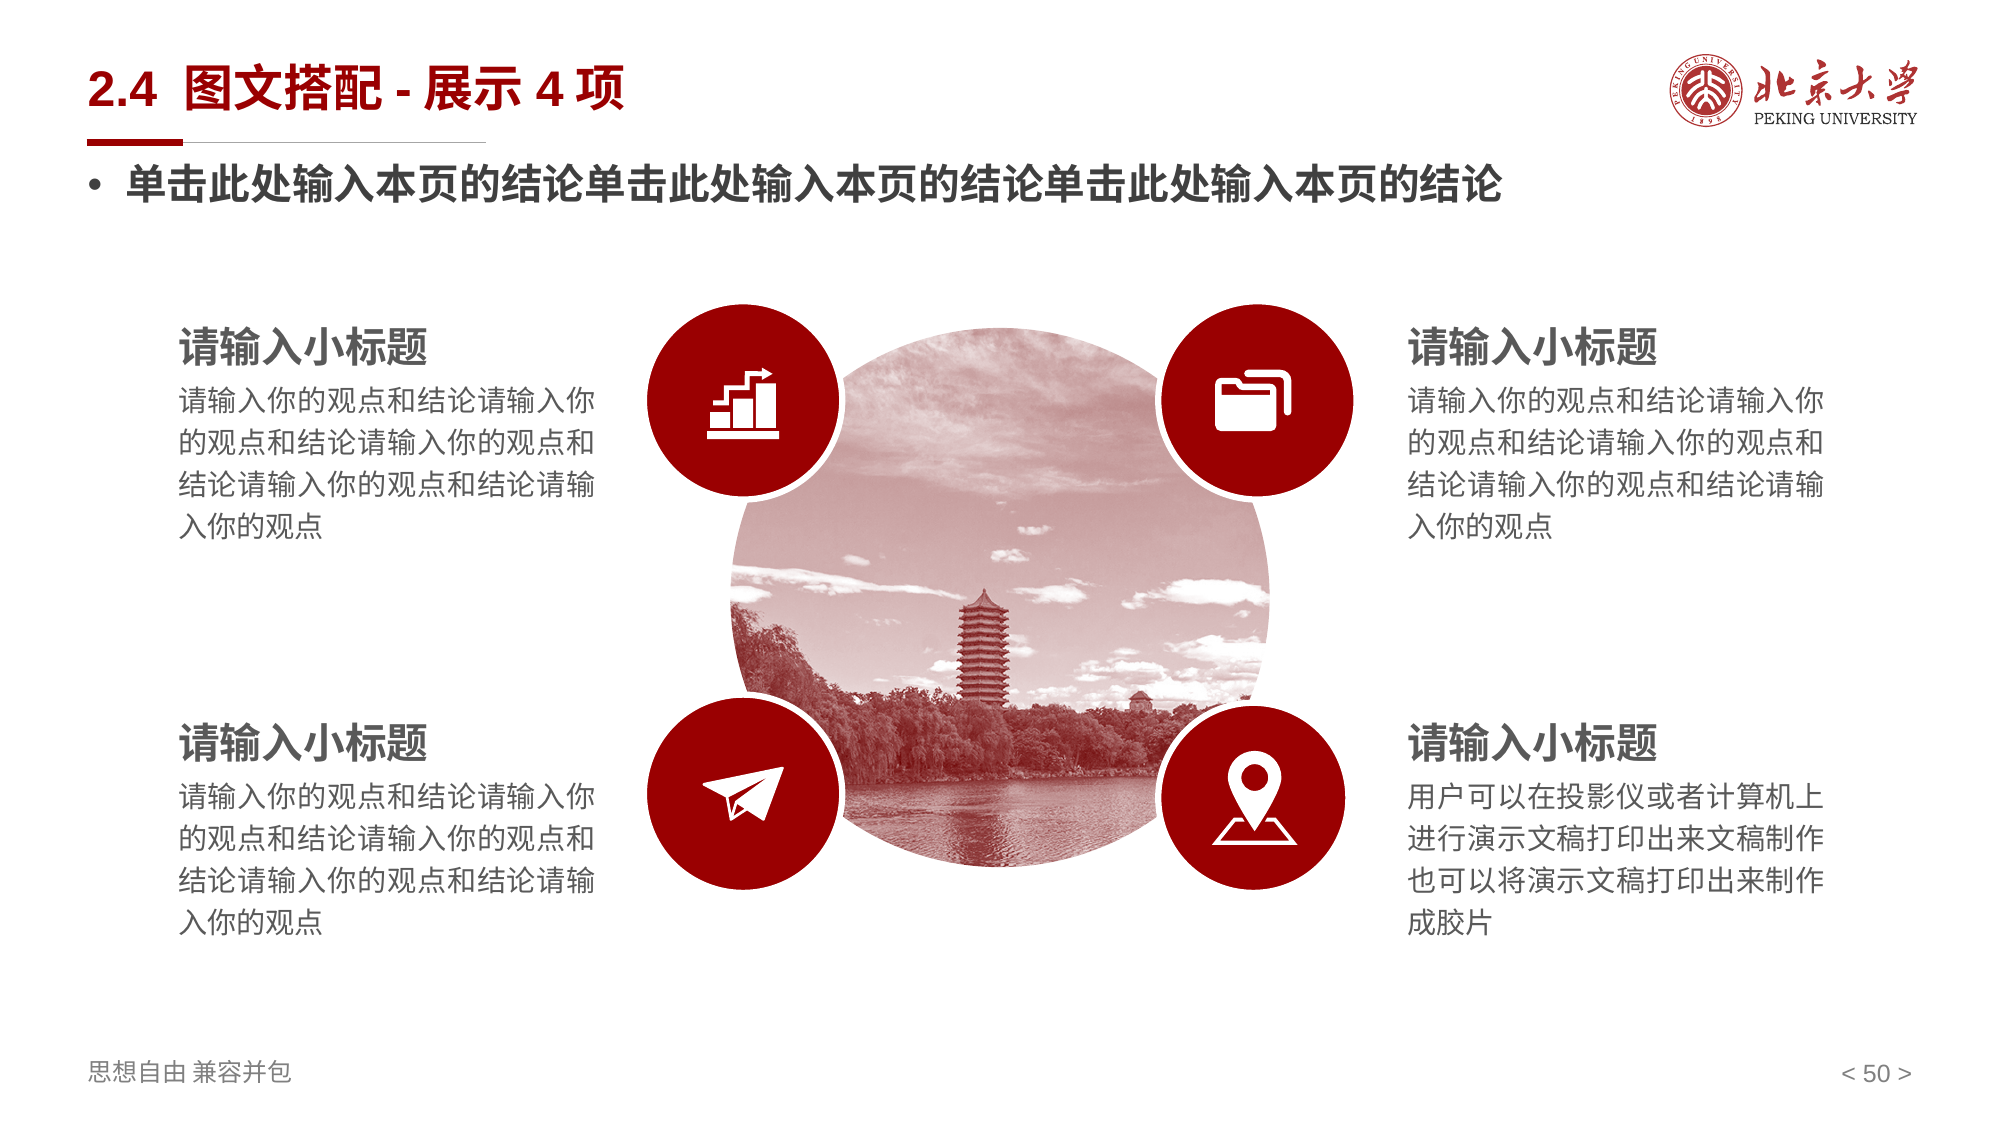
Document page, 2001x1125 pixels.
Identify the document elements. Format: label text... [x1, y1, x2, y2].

slide_number < 50 > [1477, 1048, 1928, 1097]
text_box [163, 699, 611, 945]
title 2.4 图文搭配-展示4项 [72, 39, 1559, 142]
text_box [643, 301, 1357, 893]
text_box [1392, 303, 1841, 550]
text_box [1392, 699, 1841, 945]
list 单击此处输入本页的结论单击此处输入本页的结论单击此处输入本页的结论 [72, 154, 1559, 218]
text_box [163, 303, 611, 550]
